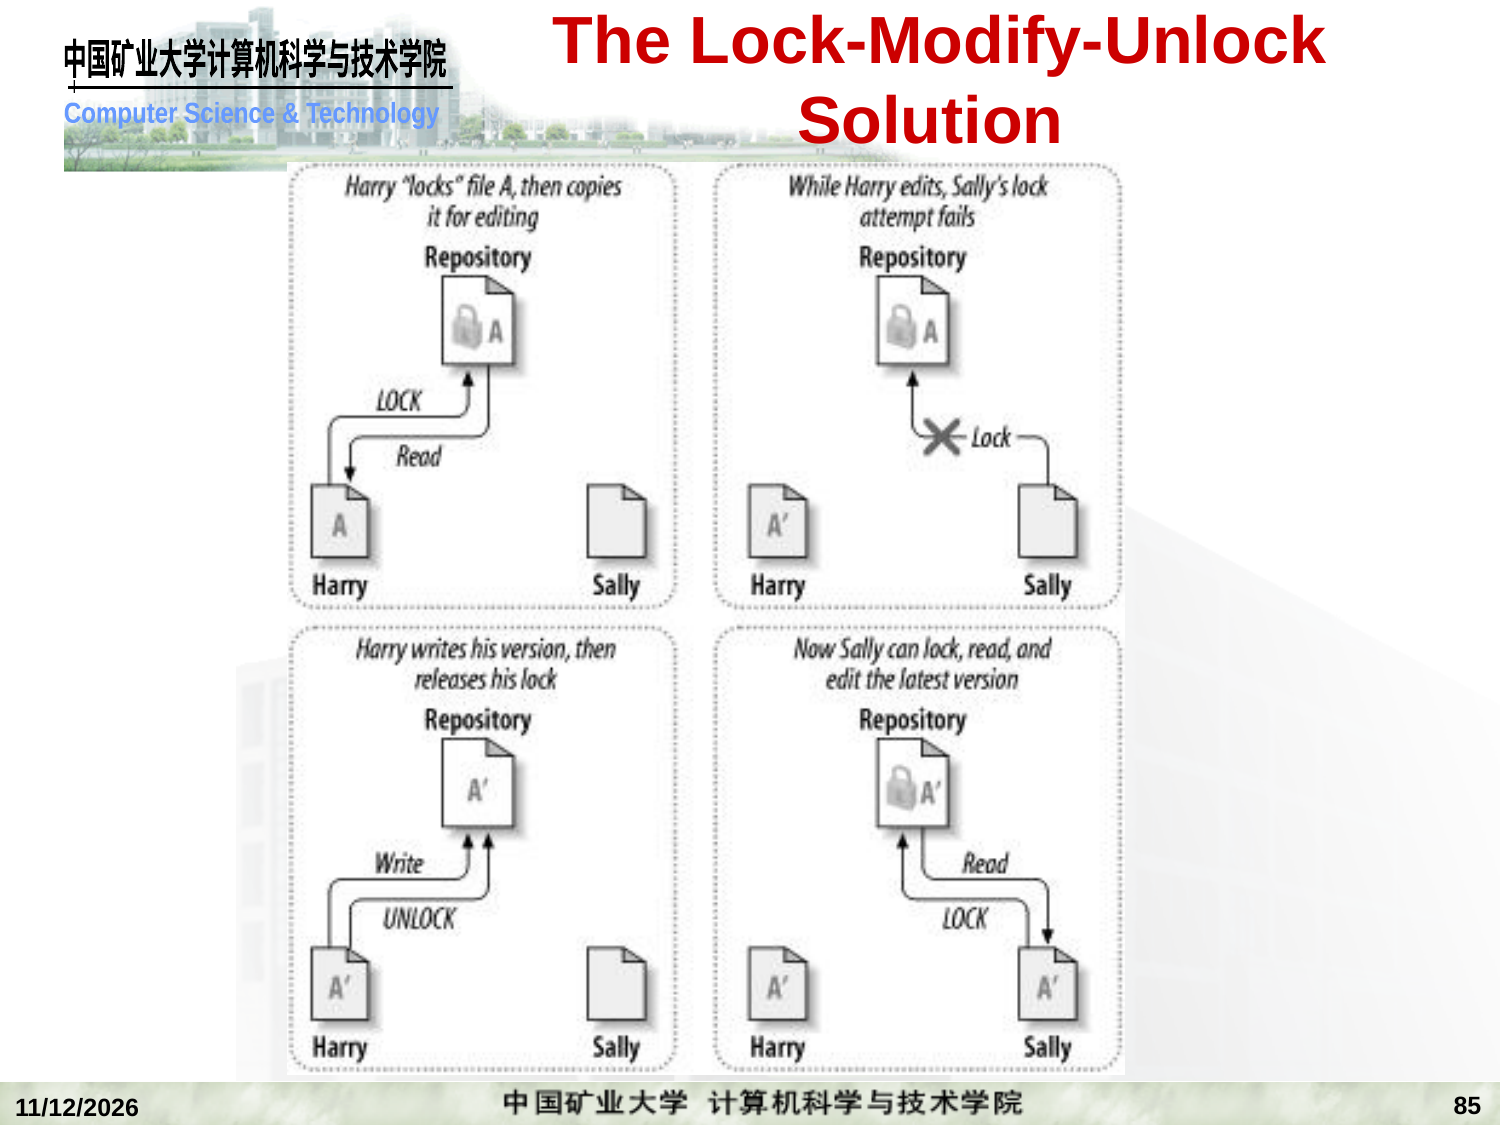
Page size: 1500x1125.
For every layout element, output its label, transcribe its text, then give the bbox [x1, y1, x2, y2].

picture [68, 51, 73, 59]
picture [64, 0, 1126, 1076]
slide_number 85 [1364, 1082, 1500, 1125]
picture [0, 1082, 1364, 1125]
title The Lock-Modify-Unlock Solution [478, 14, 1402, 141]
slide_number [0, 1083, 313, 1125]
